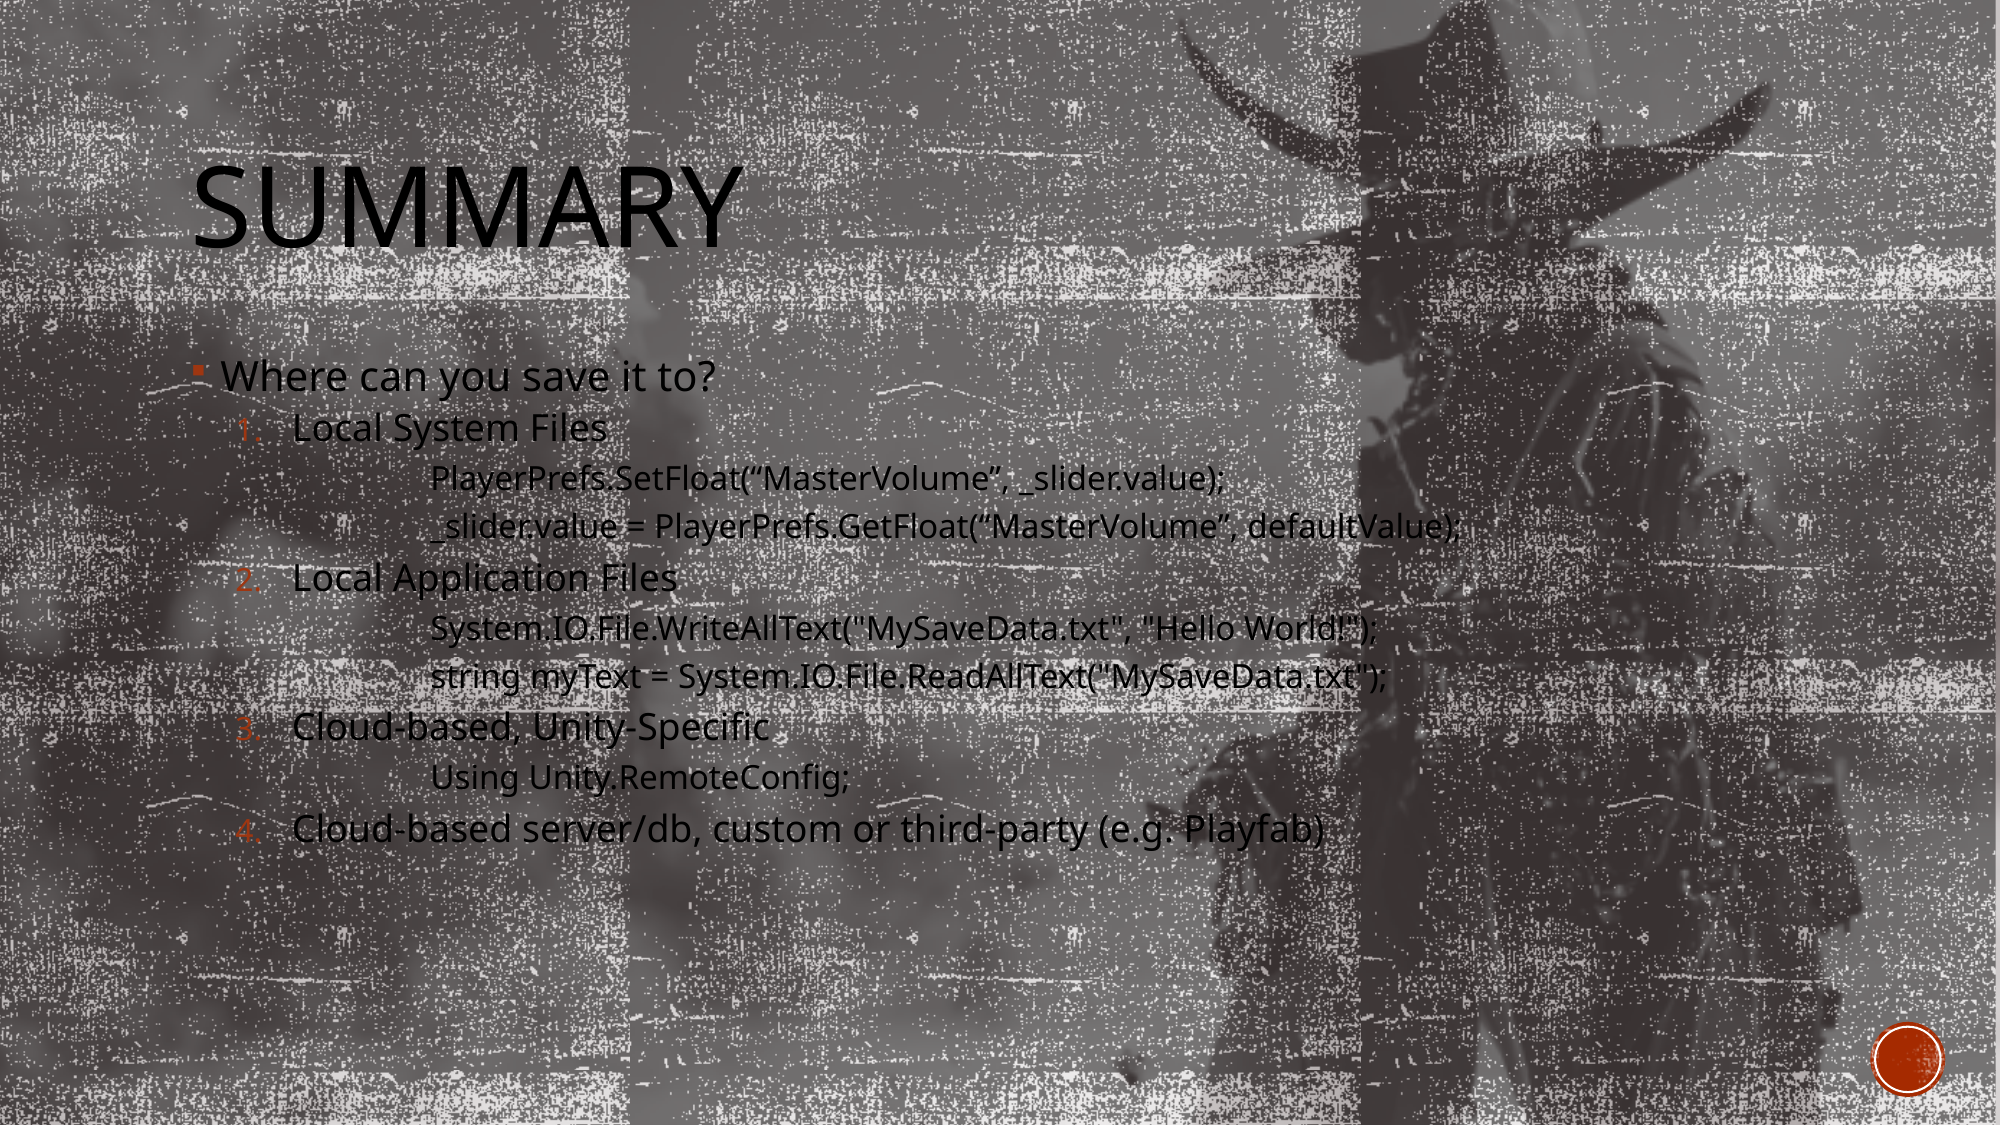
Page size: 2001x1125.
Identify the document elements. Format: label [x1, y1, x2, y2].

text_box [1873, 1025, 1943, 1095]
picture [2, 2, 1997, 1124]
